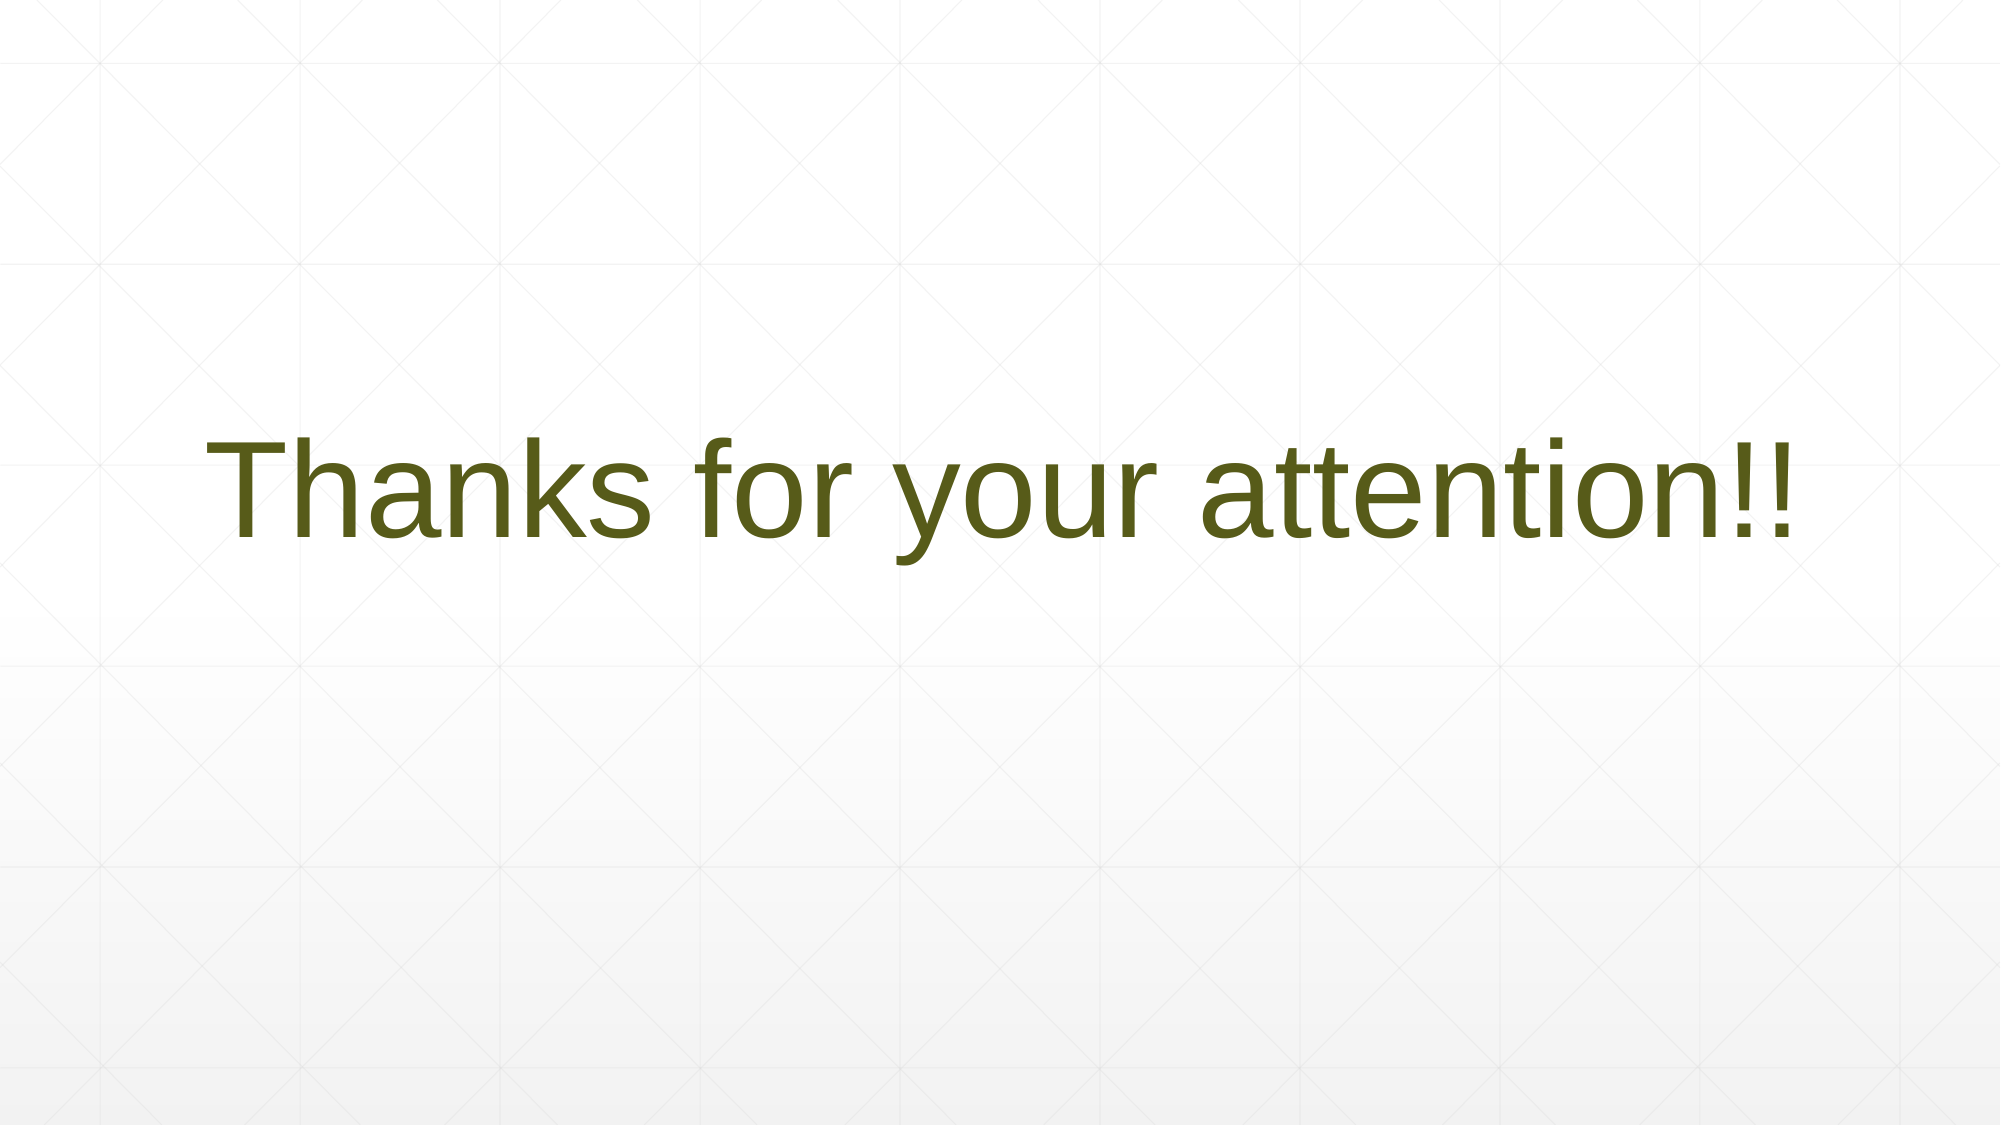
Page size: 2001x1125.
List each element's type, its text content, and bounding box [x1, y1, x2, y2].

text_box Thanks for your attention!! [190, 392, 1818, 573]
